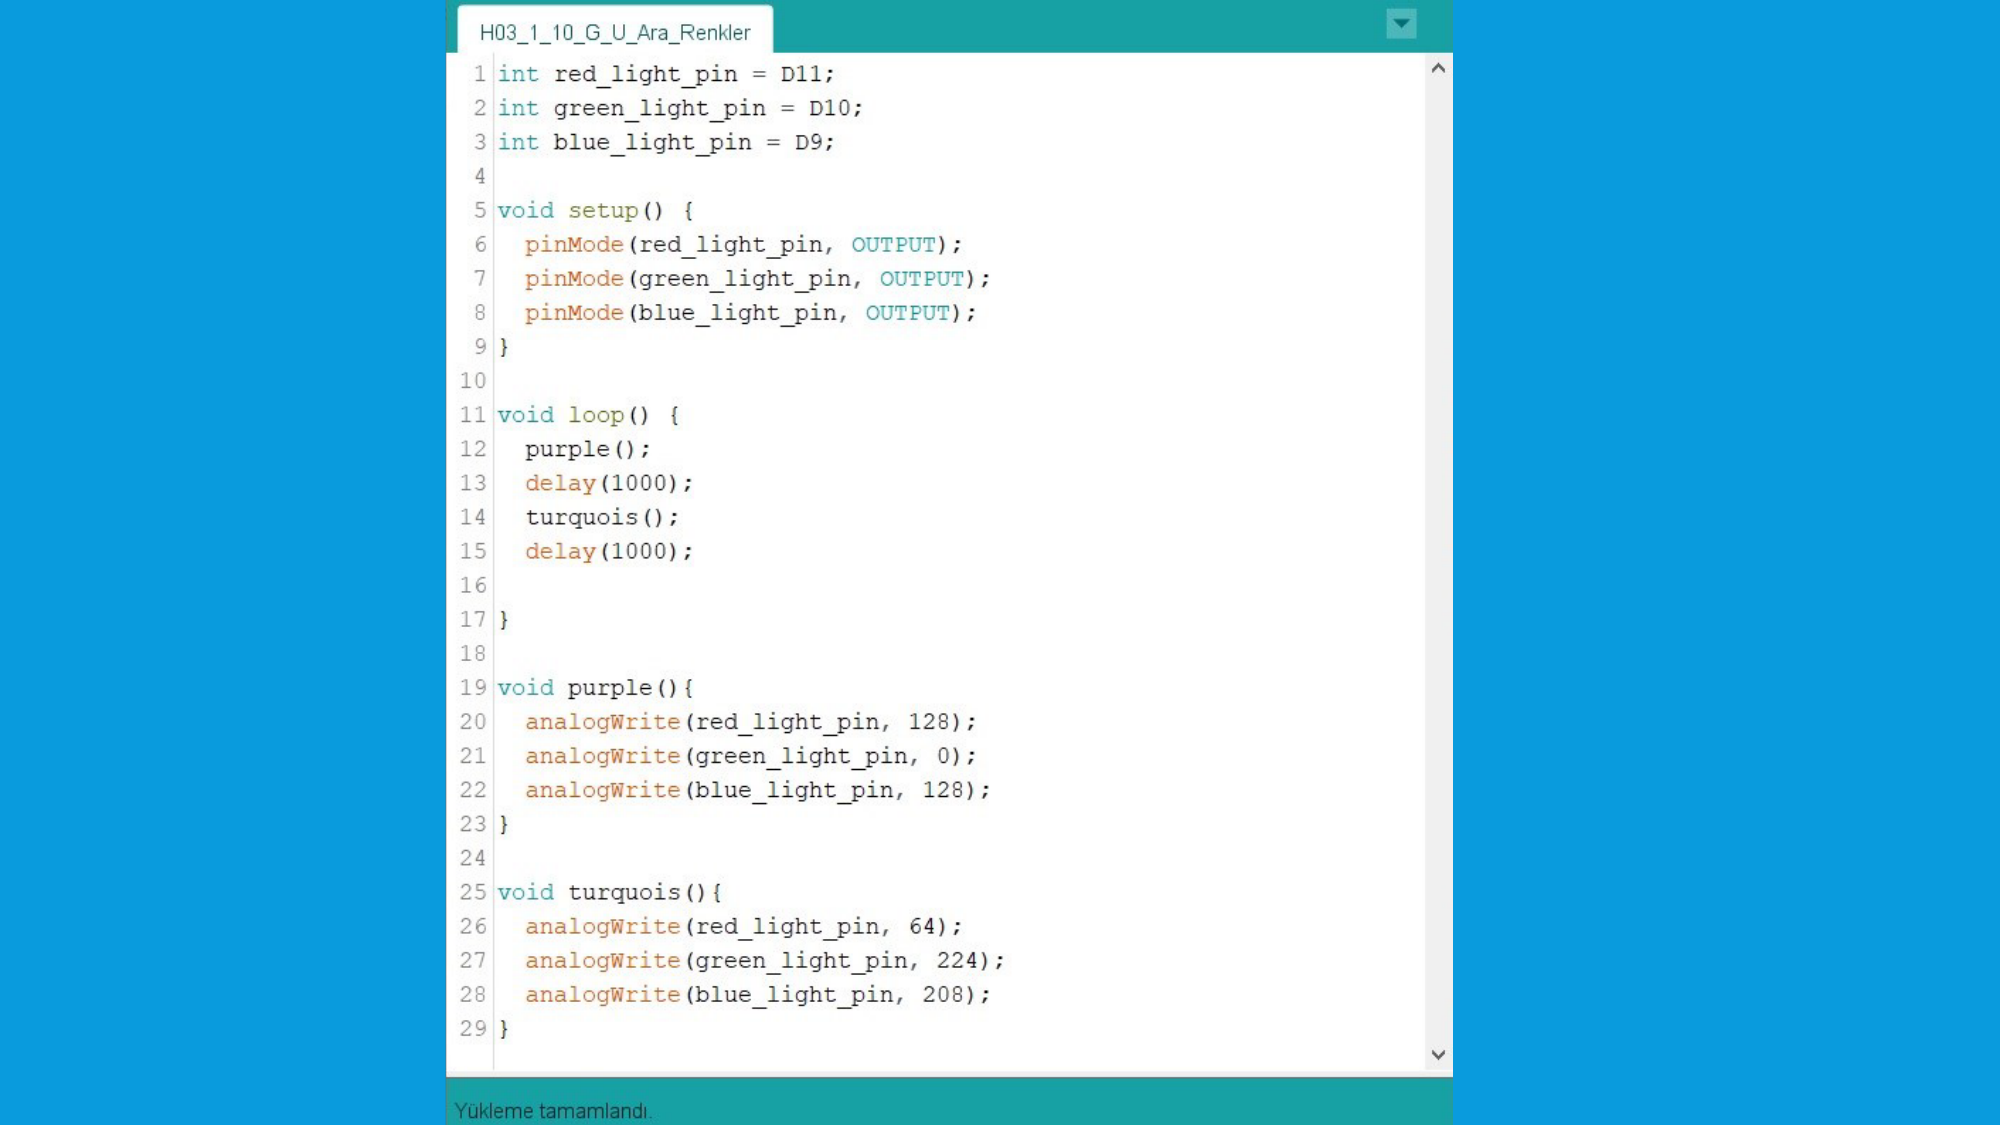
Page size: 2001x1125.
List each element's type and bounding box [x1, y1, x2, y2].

picture [446, 0, 1452, 1125]
